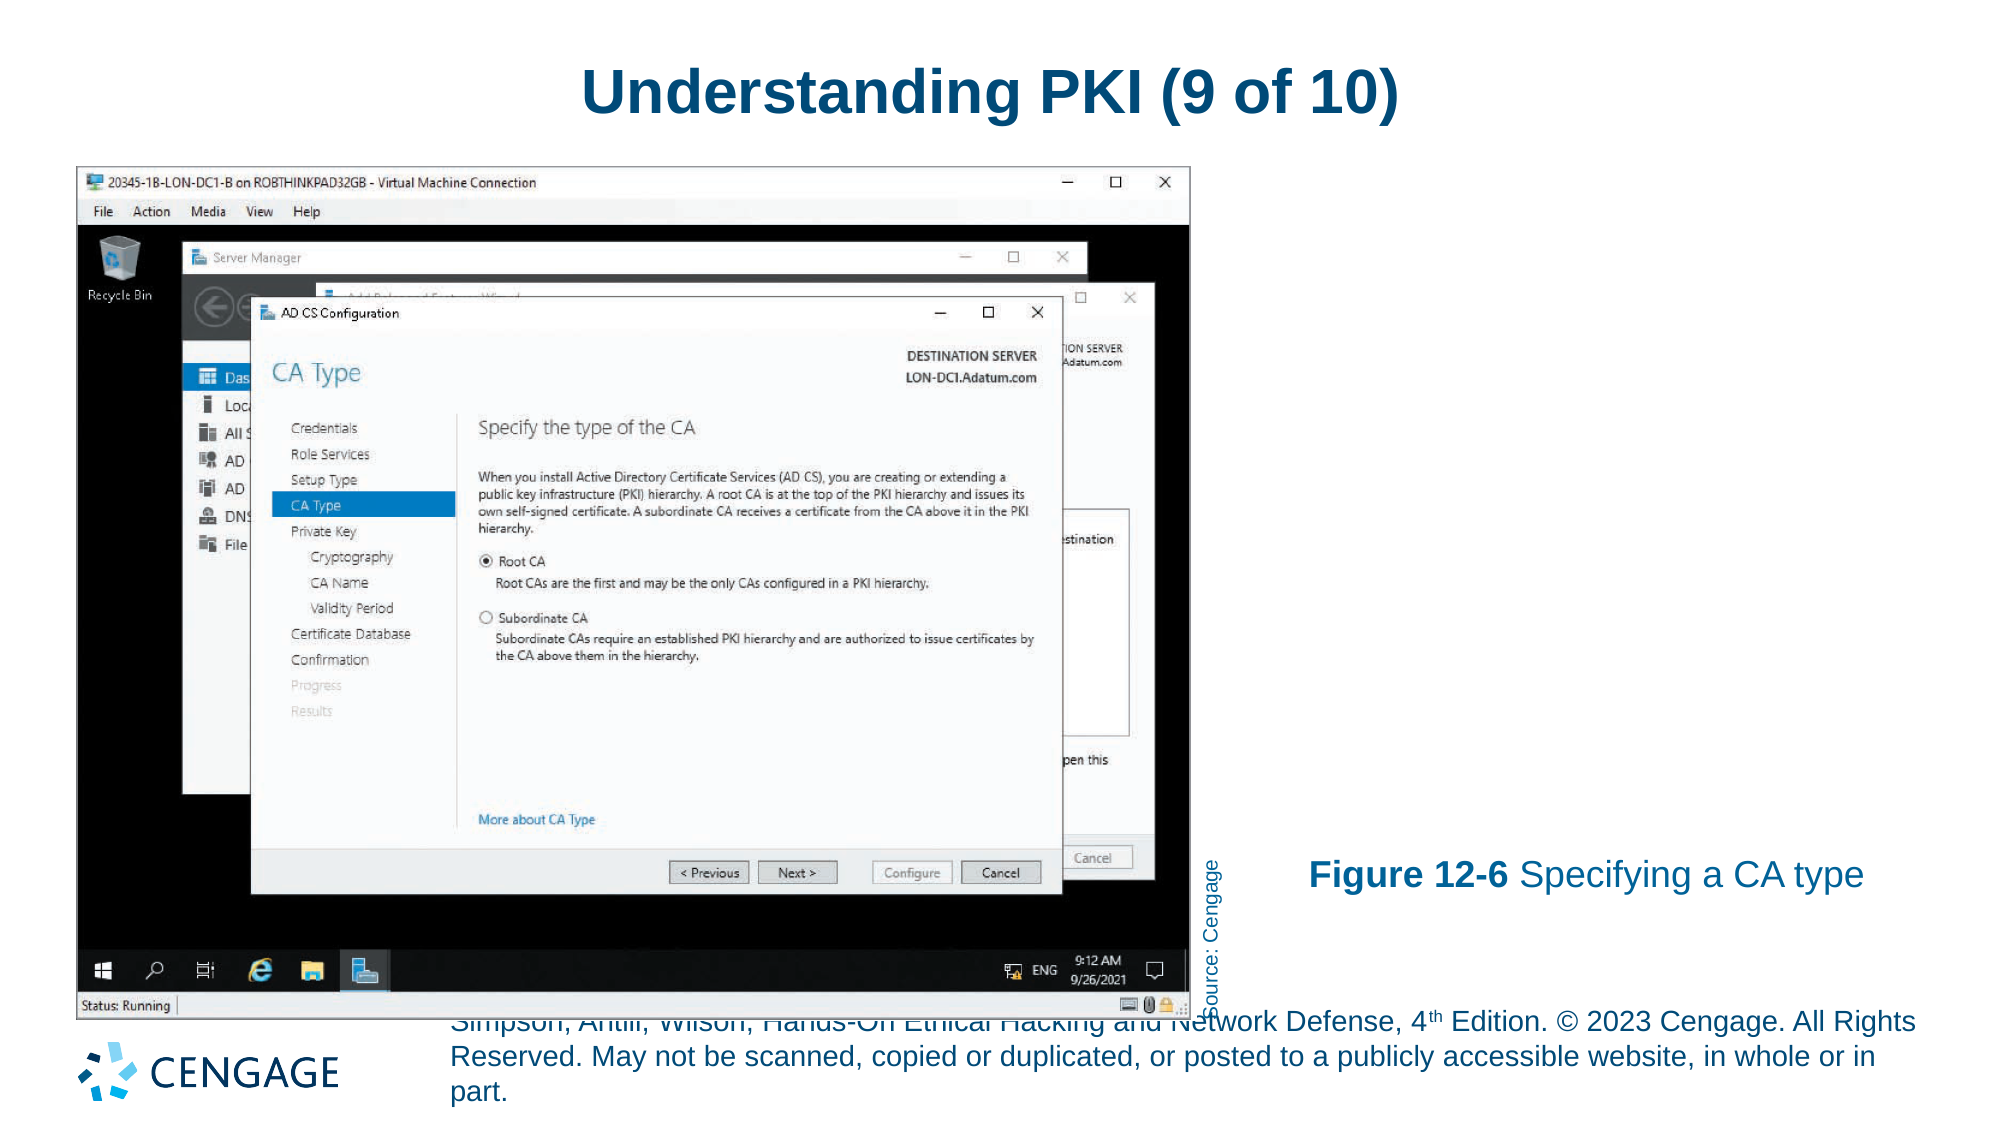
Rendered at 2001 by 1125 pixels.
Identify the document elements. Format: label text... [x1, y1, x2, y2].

list Figure 12-6 Specifying a CA type [1308, 849, 1916, 924]
list Source: Cengage [1197, 412, 1240, 1021]
title Understanding PKI (9 of 10) [137, 59, 1863, 171]
picture [78, 1042, 338, 1101]
picture [58, 150, 1197, 1021]
